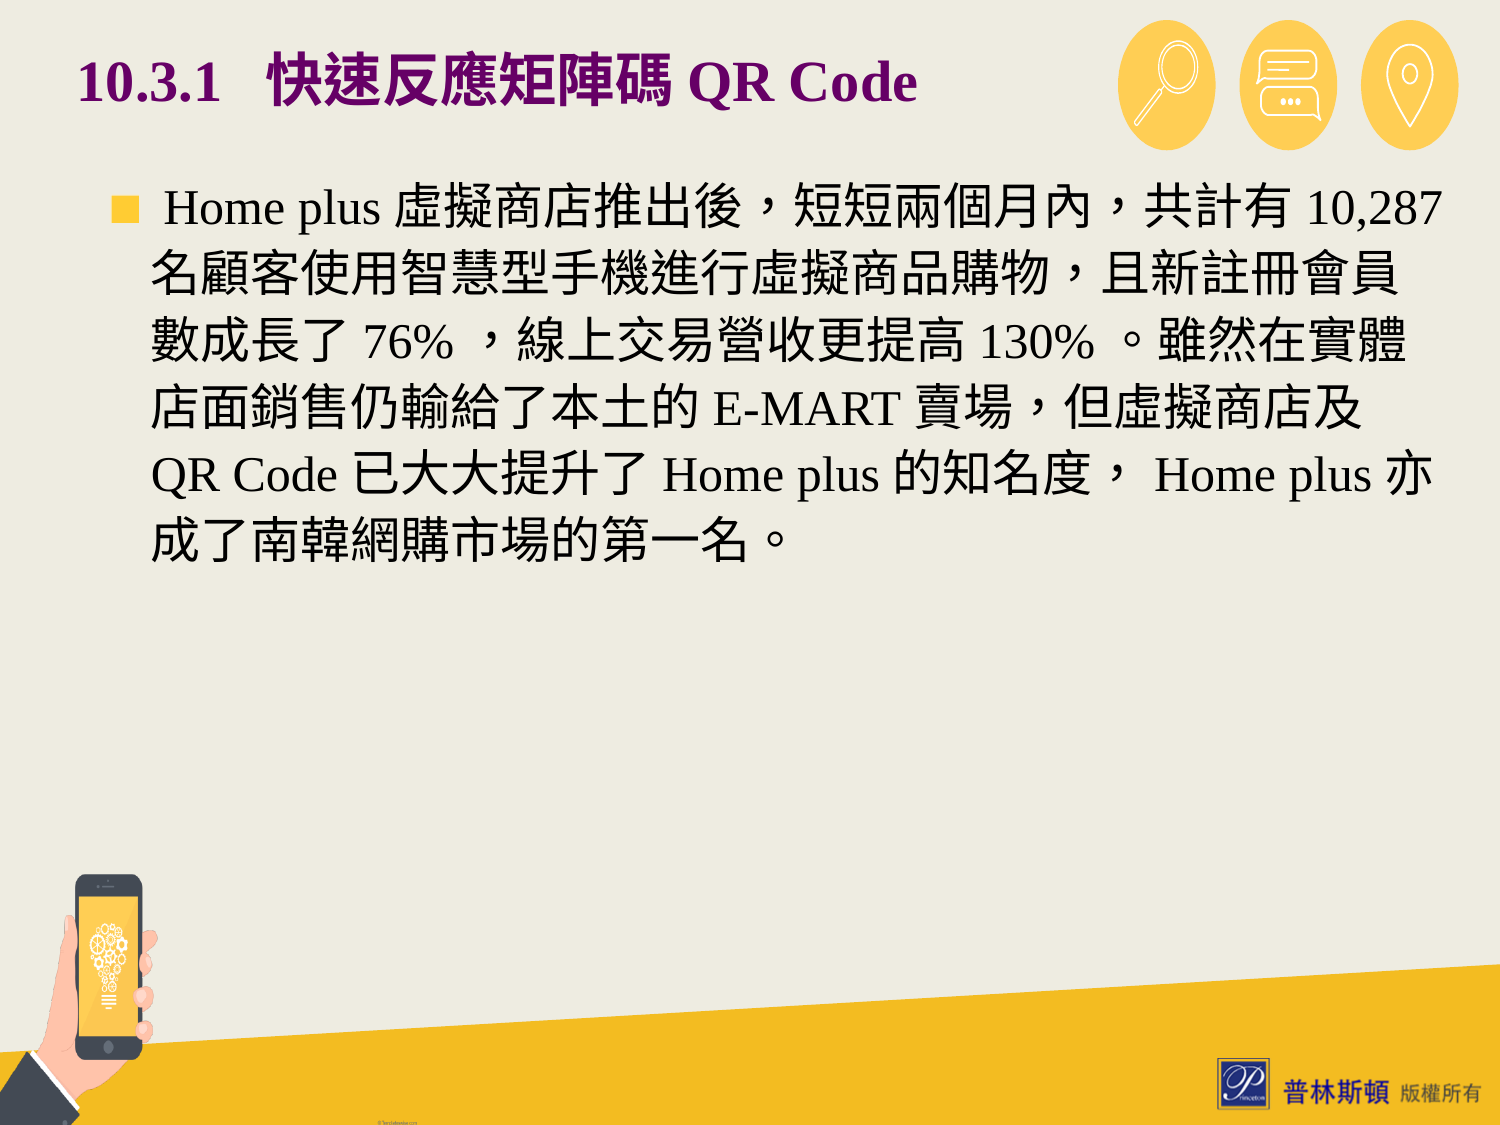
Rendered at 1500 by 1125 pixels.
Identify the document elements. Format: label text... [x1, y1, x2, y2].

picture [1217, 1058, 1500, 1125]
title 10.3.1 快速反應矩陣碼QR Code [76, 19, 1459, 114]
picture [0, 811, 420, 1125]
list Home plus虛擬商店推出後，短短兩個月內，共計有10,287名顧客使用智慧型手機進行虛擬商品購物，且新註冊會員數成長了76%，線上交易營收更提高130%。雖然在實體店面銷售仍輸給了本土的E-MART賣場，但虛擬商店及QR Code已大大提升了Home plus的知名度，Home plus亦成了南韓網購市場的第一名。 [76, 160, 1459, 1059]
picture [103, 187, 139, 223]
